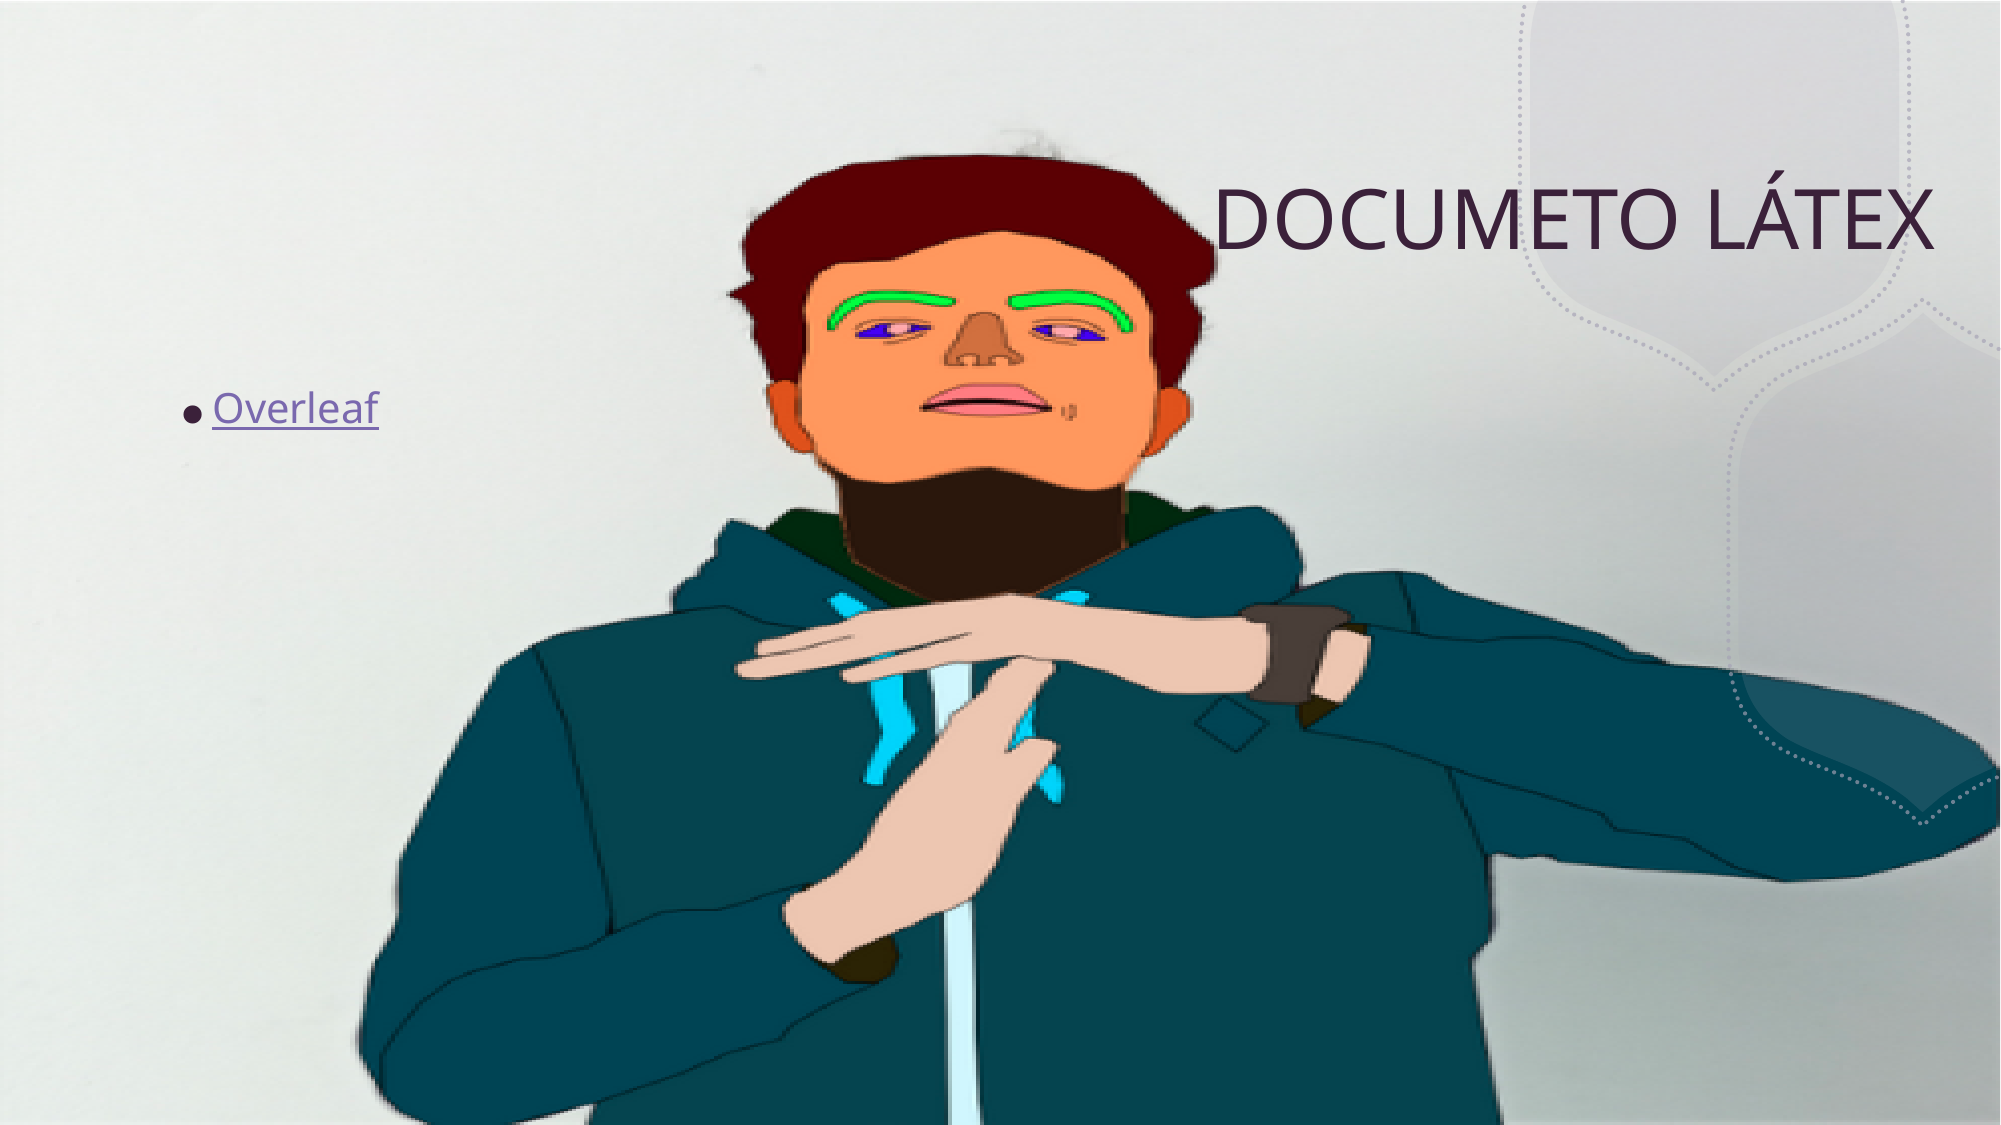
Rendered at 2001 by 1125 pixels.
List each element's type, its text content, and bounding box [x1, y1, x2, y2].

title DOCUMETO LÁTEX [829, 157, 2000, 276]
picture [0, 0, 2001, 1125]
list Overleaf [158, 368, 1648, 968]
